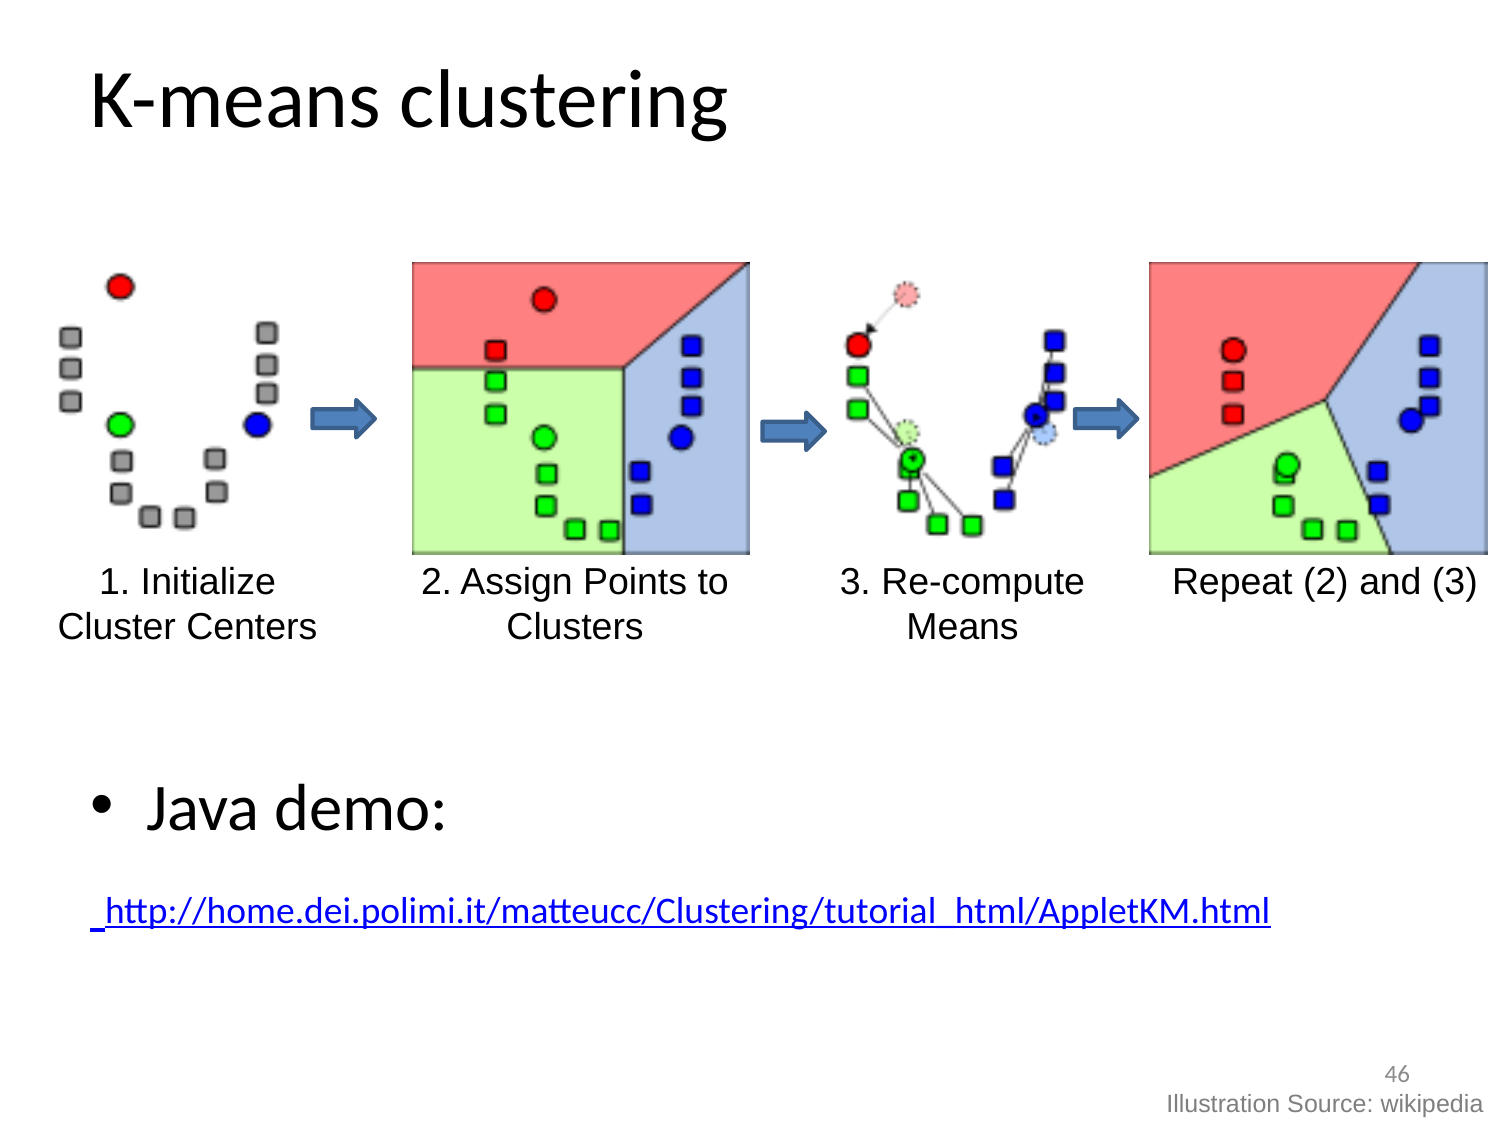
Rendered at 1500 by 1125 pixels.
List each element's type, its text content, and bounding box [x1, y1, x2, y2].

slide_number 46 [1074, 1042, 1425, 1103]
text_box [329, 398, 378, 440]
picture [1149, 262, 1488, 556]
text_box 2. Assign Points to Clusters [399, 549, 750, 655]
picture [412, 262, 751, 556]
picture [774, 257, 1113, 551]
text_box Repeat (2) and (3) [1149, 549, 1500, 610]
text_box Illustration Source: wikipedia [1151, 1079, 1500, 1125]
text_box [1116, 398, 1140, 440]
list Java demo: http://home.dei.polimi.it/matteucc/Clustering/tutorial_html/AppletKM.html [75, 662, 1425, 988]
text_box 1. Initialize Cluster Centers [37, 549, 338, 655]
picture [0, 249, 326, 577]
title K-means clustering [75, 0, 1425, 188]
text_box [760, 419, 769, 443]
text_box 3. Re-compute Means [787, 549, 1138, 655]
